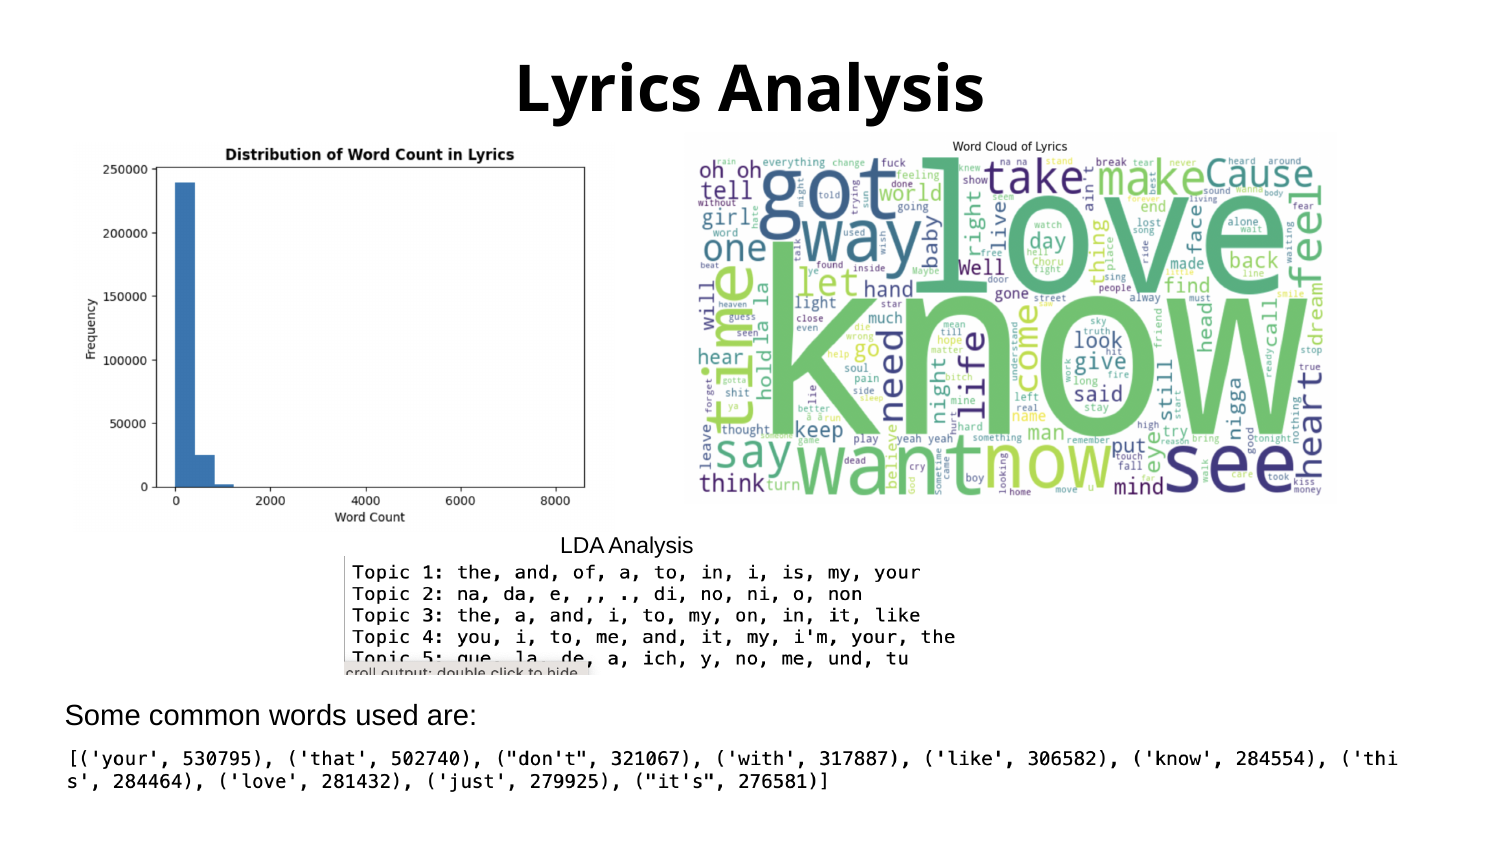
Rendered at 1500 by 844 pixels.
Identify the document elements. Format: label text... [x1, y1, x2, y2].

picture [343, 555, 996, 675]
picture [56, 739, 1400, 803]
picture [684, 132, 1337, 505]
text_box Some common words used are: [49, 688, 493, 739]
title Lyrics Analysis [74, 32, 1426, 125]
text_box LDA Analysis [545, 523, 842, 554]
picture [73, 142, 615, 532]
